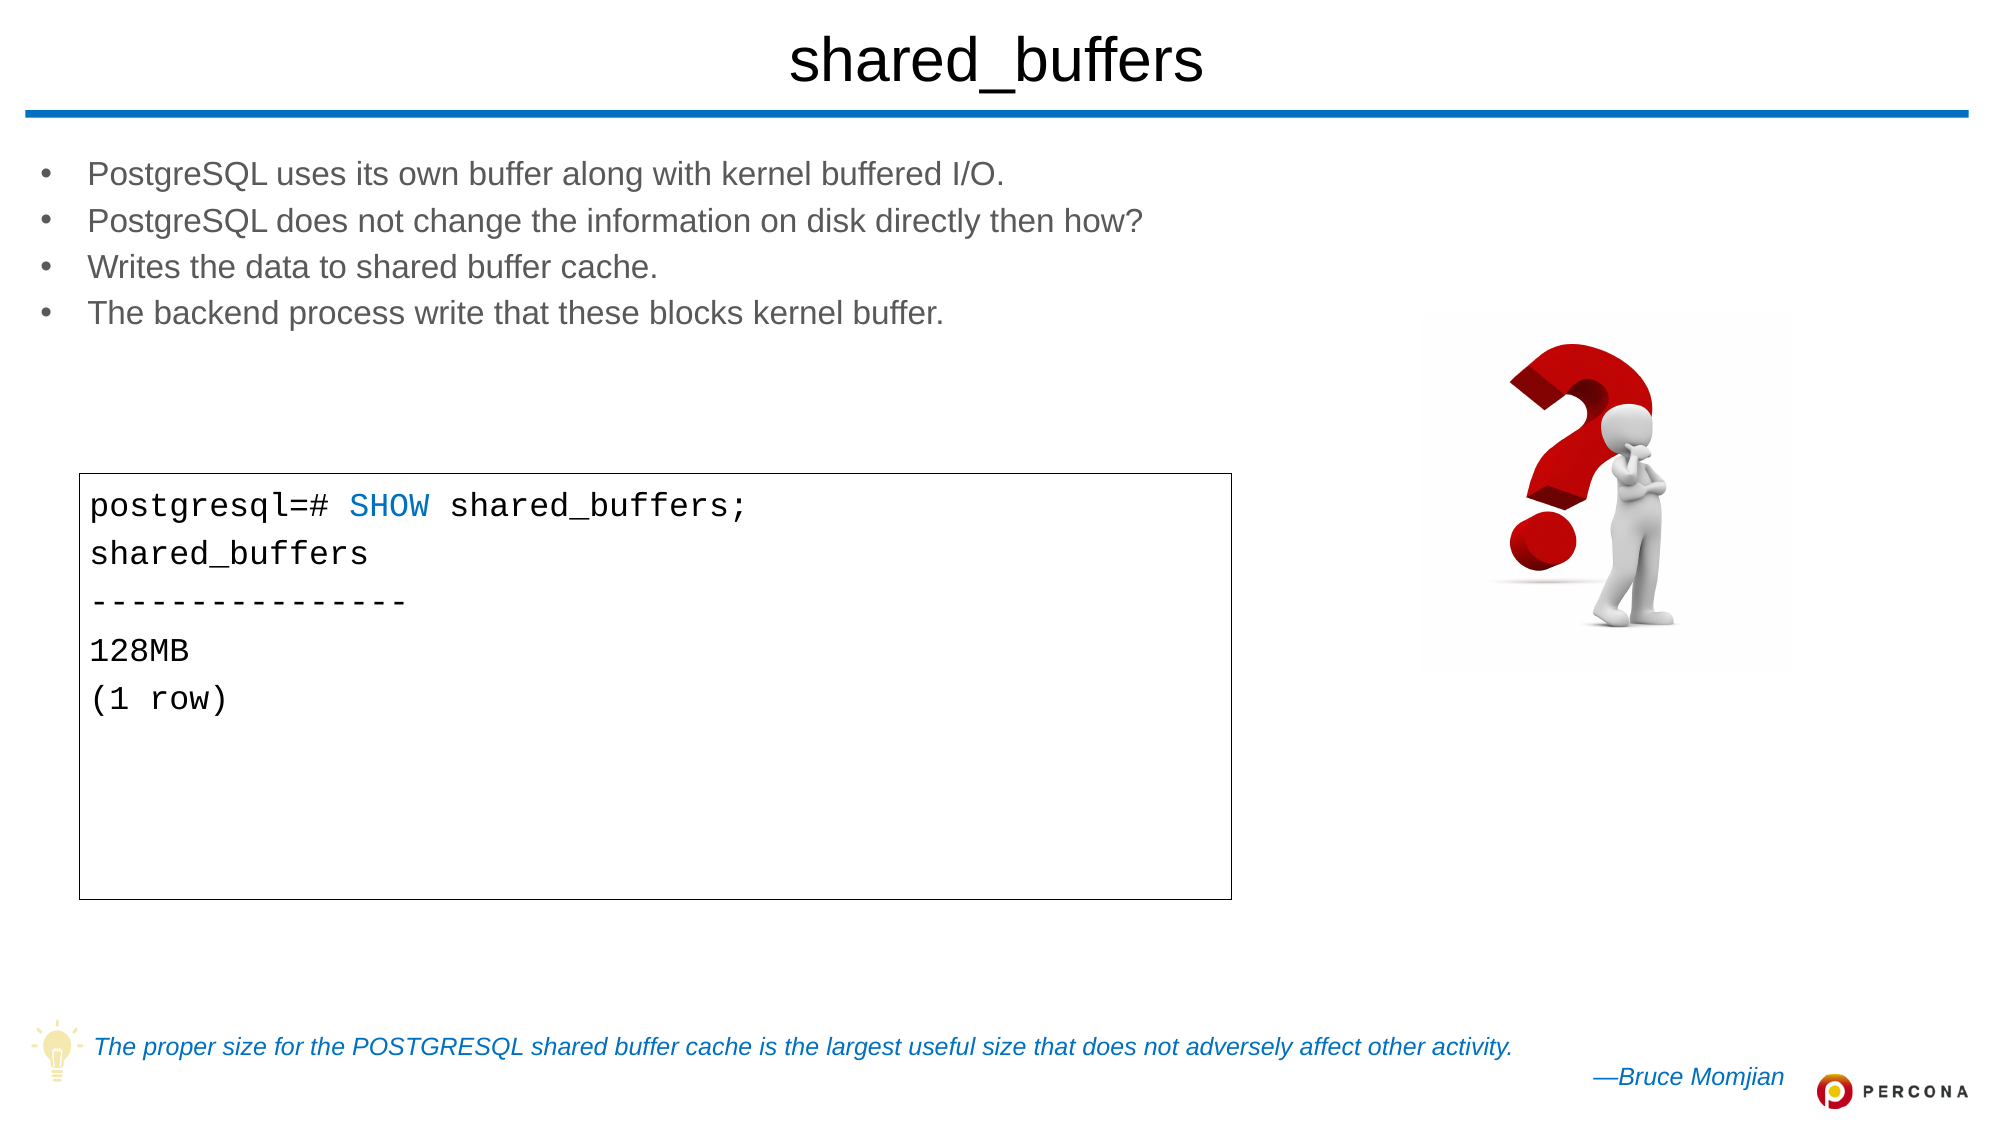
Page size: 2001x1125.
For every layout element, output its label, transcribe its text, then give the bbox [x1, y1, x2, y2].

text_box [29, 1043, 40, 1049]
text_box [36, 1026, 43, 1035]
picture [1799, 1059, 2000, 1122]
text_box postgresql=# SHOW shared_buffers; shared_buffers ---------------- 128MB (1 row) [79, 473, 1232, 900]
text_box The proper size for the POSTGRESQL shared buffer cache is the largest useful size that does not adversely affect other activity. —Bruce Momjian [83, 1019, 1956, 1103]
text_box [75, 1043, 85, 1049]
picture [1421, 314, 1794, 674]
text_box [71, 1026, 79, 1035]
list PostgreSQL uses its own buffer along with kernel buffered I/O. PostgreSQL does not change the information on disk directly then how? Writes the data to shared buffer cache. The backend process write that these blocks kernel buffer. [25, 149, 1969, 1035]
title shared_buffers [25, 22, 1969, 101]
text_box [42, 1017, 73, 1083]
